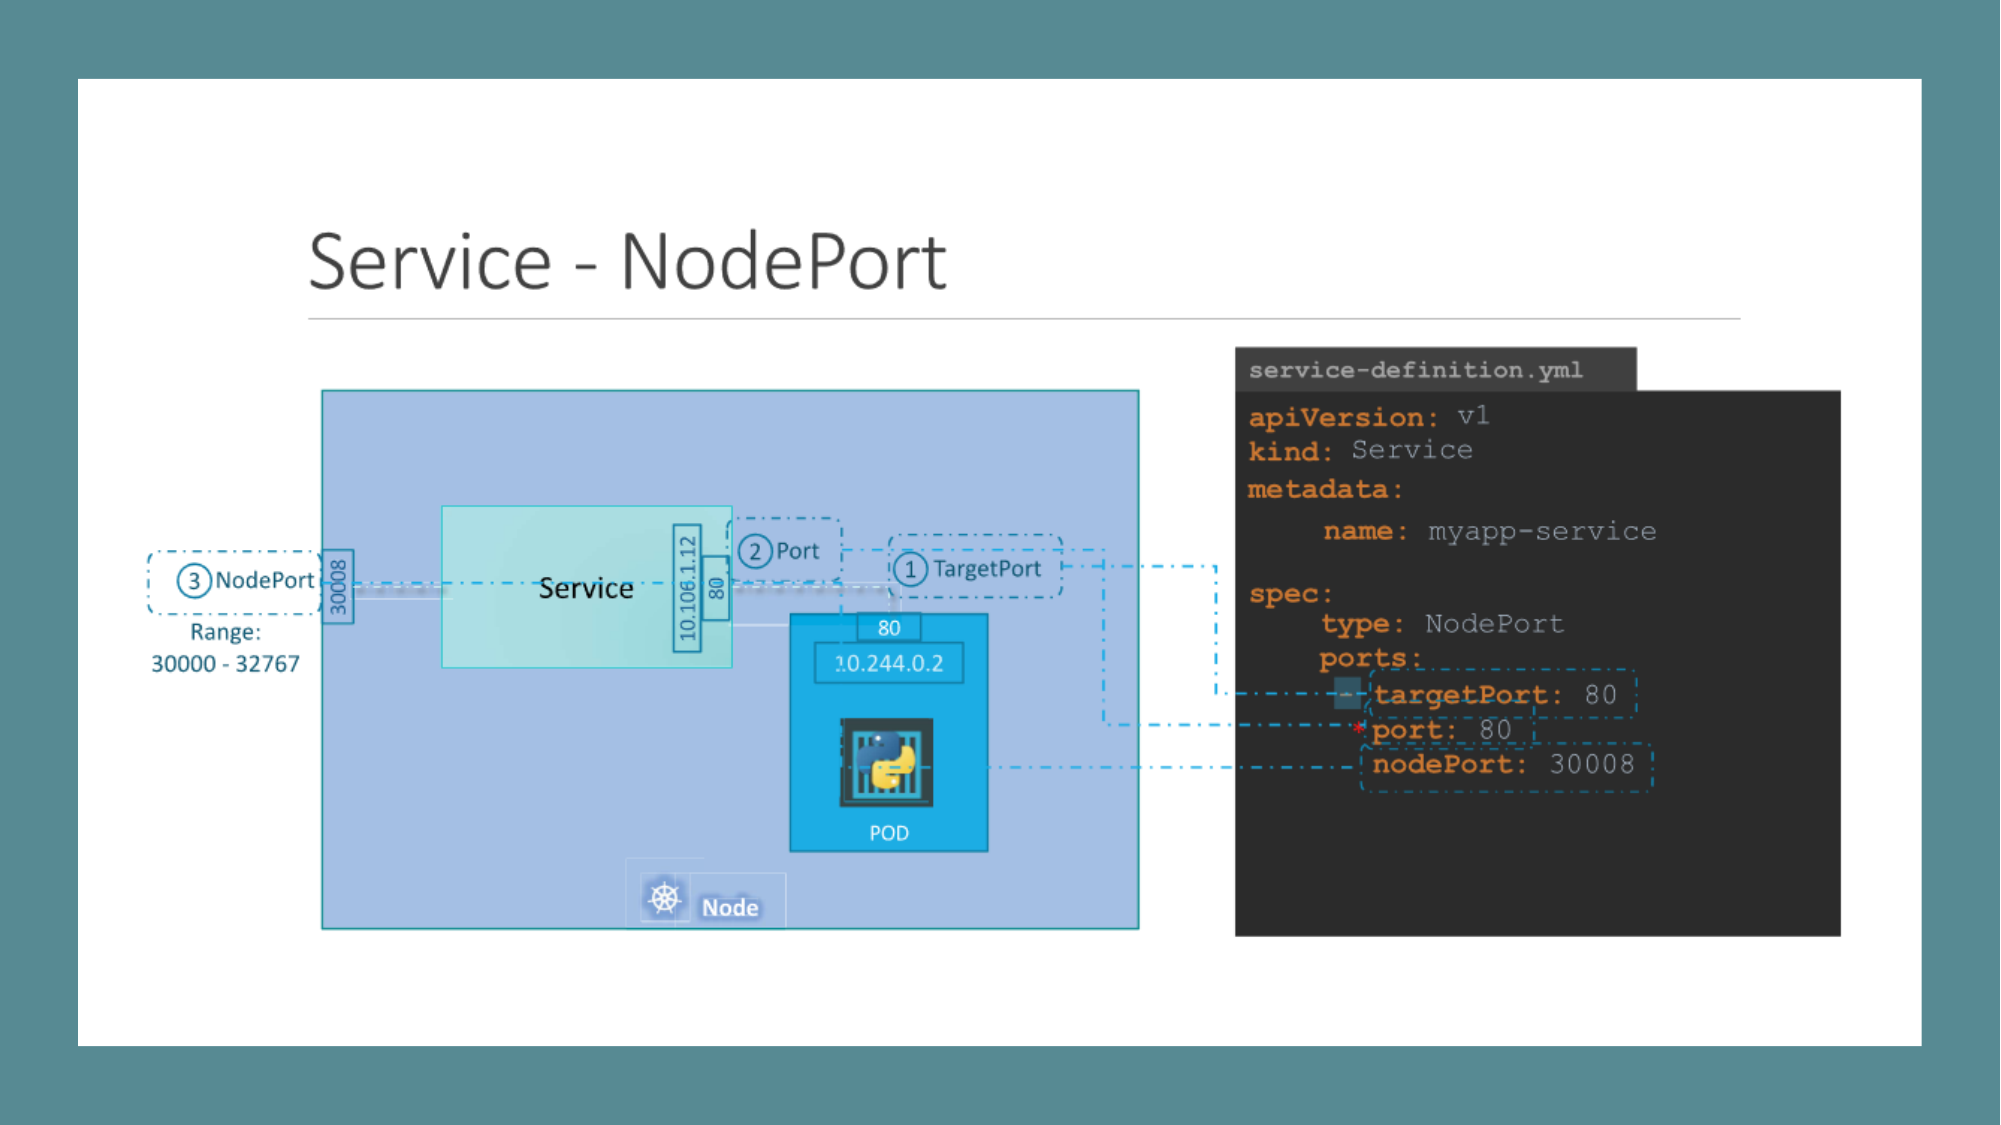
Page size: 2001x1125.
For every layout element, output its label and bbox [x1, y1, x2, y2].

list [105, 164, 1895, 961]
text_box [0, 0, 2000, 1125]
text_box [77, 78, 1923, 1047]
